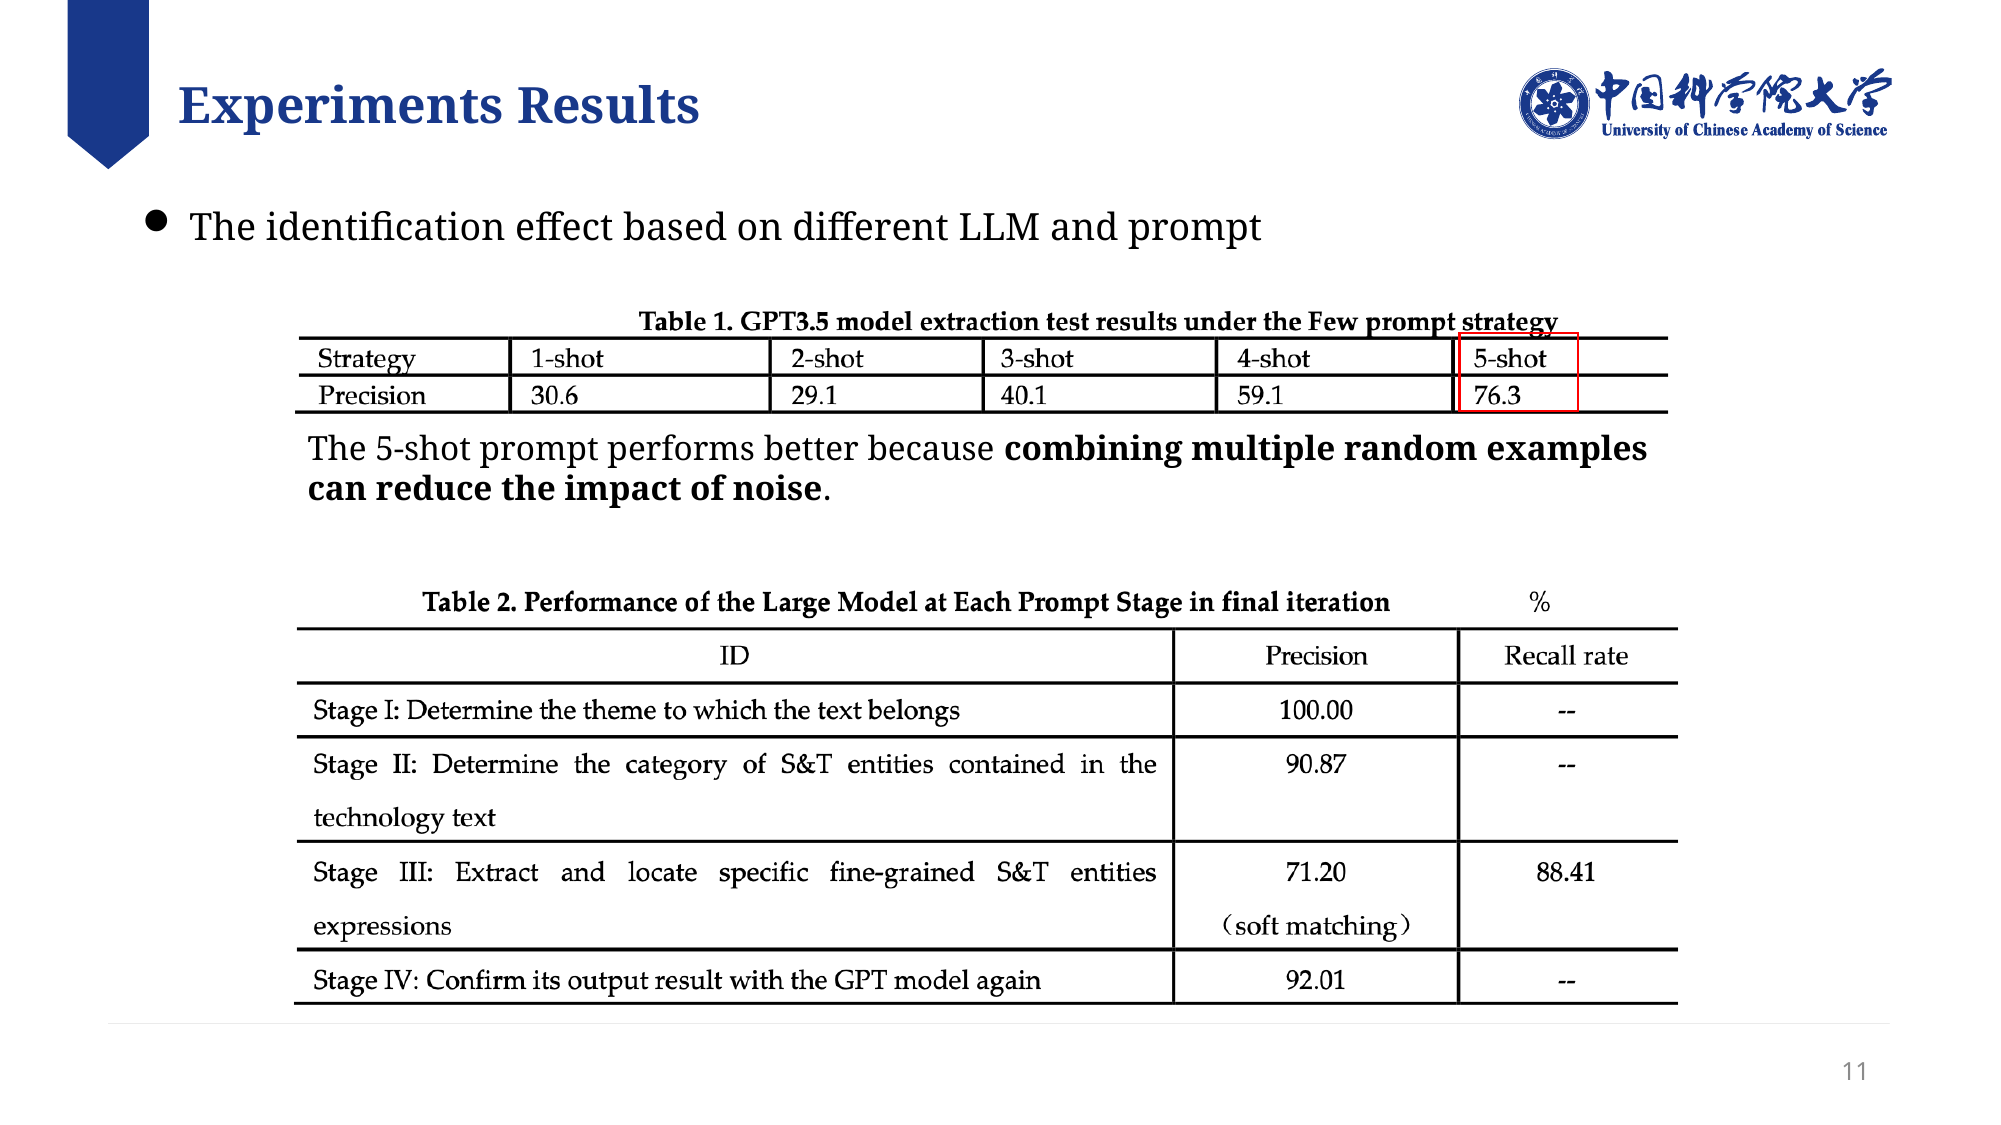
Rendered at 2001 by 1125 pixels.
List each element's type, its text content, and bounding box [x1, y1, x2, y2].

text_box The 5-shot prompt performs better because combining multiple random examples can reduce the impact of noise. [292, 478, 1677, 515]
picture [265, 299, 1677, 478]
title Experiments Results [178, 39, 1519, 169]
picture [288, 572, 1681, 1073]
text_box The identification effect based on different LLM and prompt [127, 195, 1288, 256]
slide_number 11 [1434, 1042, 1885, 1103]
